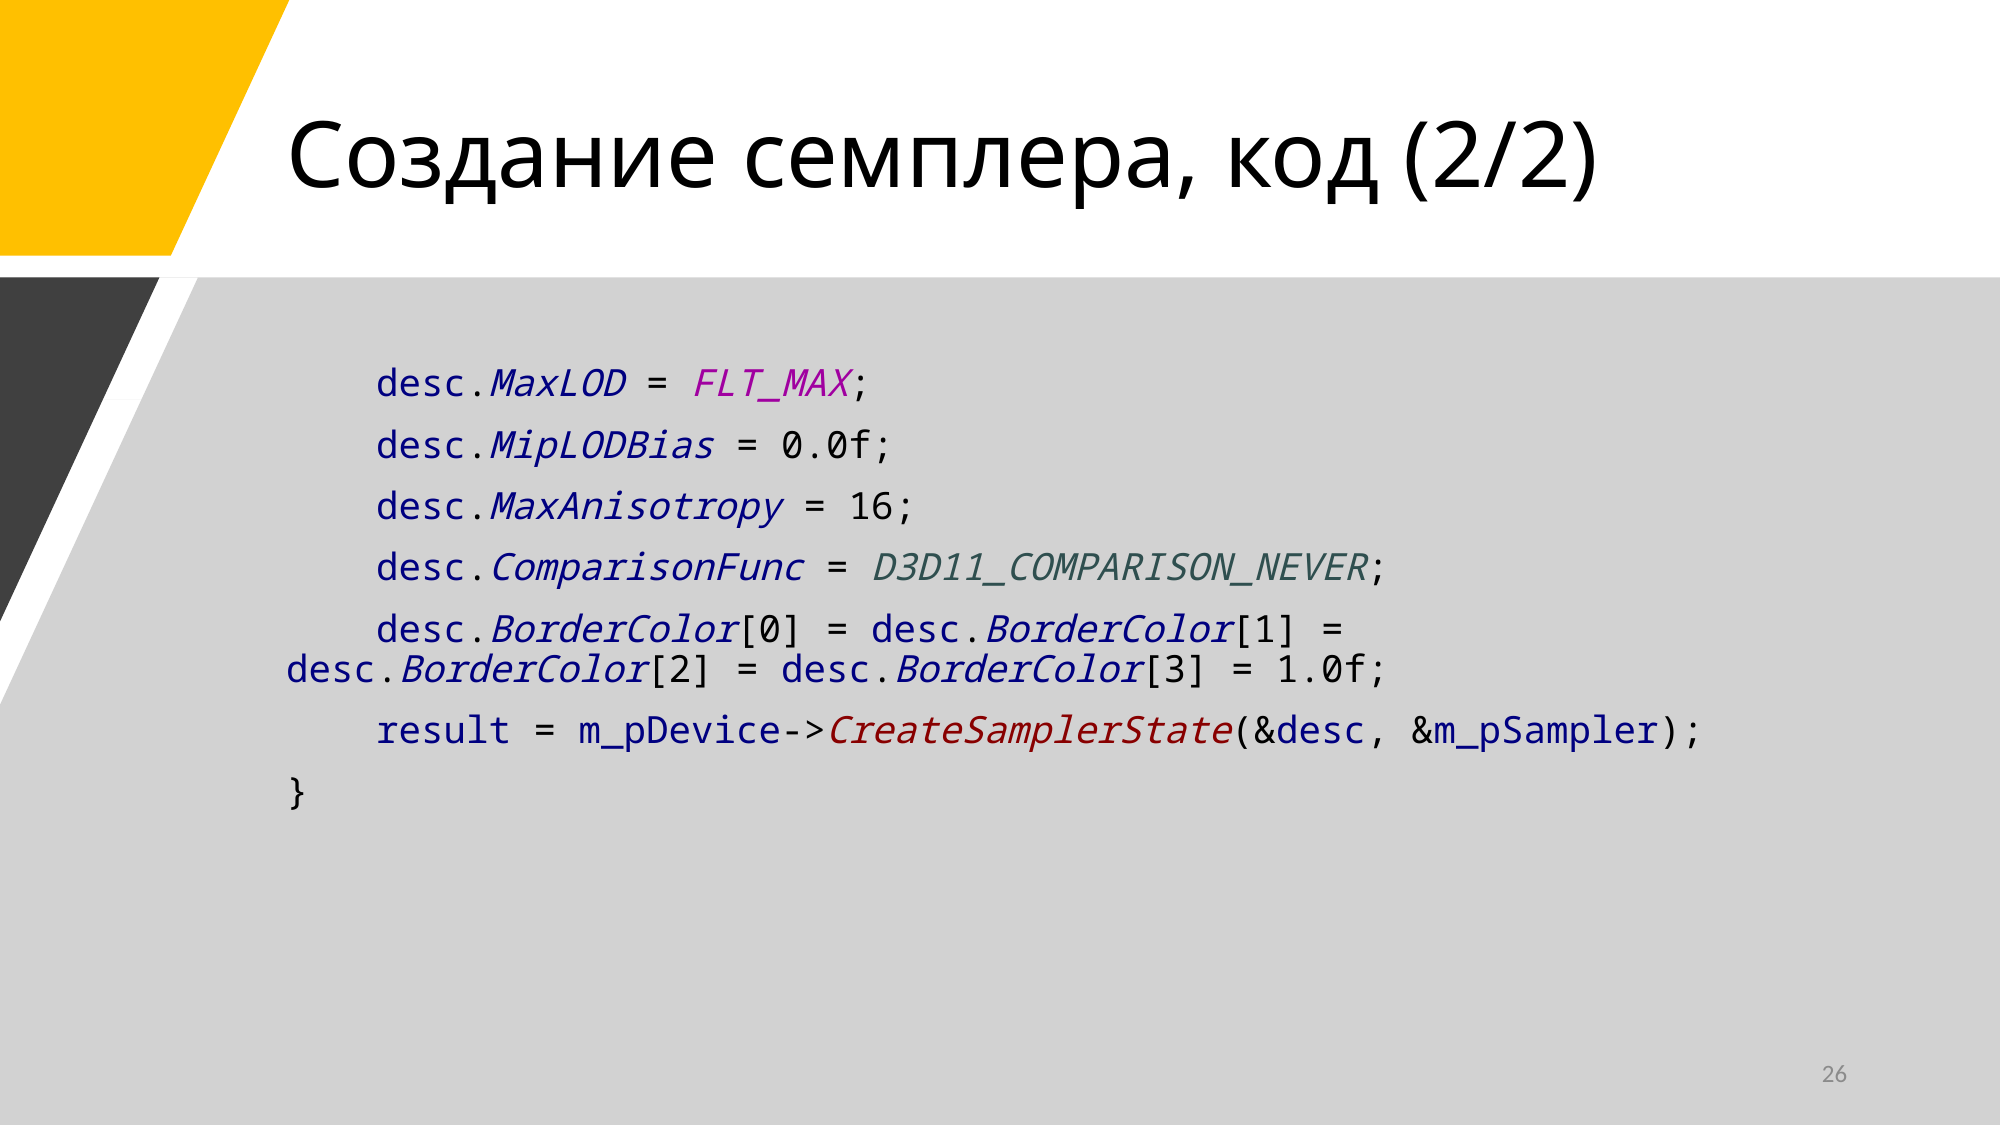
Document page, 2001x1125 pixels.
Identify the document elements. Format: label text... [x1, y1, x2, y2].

text_box [0, 276, 2000, 1125]
text_box [0, 276, 162, 622]
slide_number 26 [1412, 1042, 1863, 1103]
text_box [0, 0, 291, 257]
title Создание семплера, код (2/2) [271, 60, 1808, 255]
list desc.MaxLOD = FLT_MAX; desc.MipLODBias = 0.0f; desc.MaxAnisotropy = 16; desc.ComparisonFunc = D3D11_COMPARISON_NEVER; desc.BorderColor[0] = desc.BorderColor[1] = desc.BorderColor[2] = desc.BorderColor[3] = 1.0f; result = m_pDevice->CreateSamplerState(&desc, &m_pSampler); } [271, 356, 1808, 1020]
